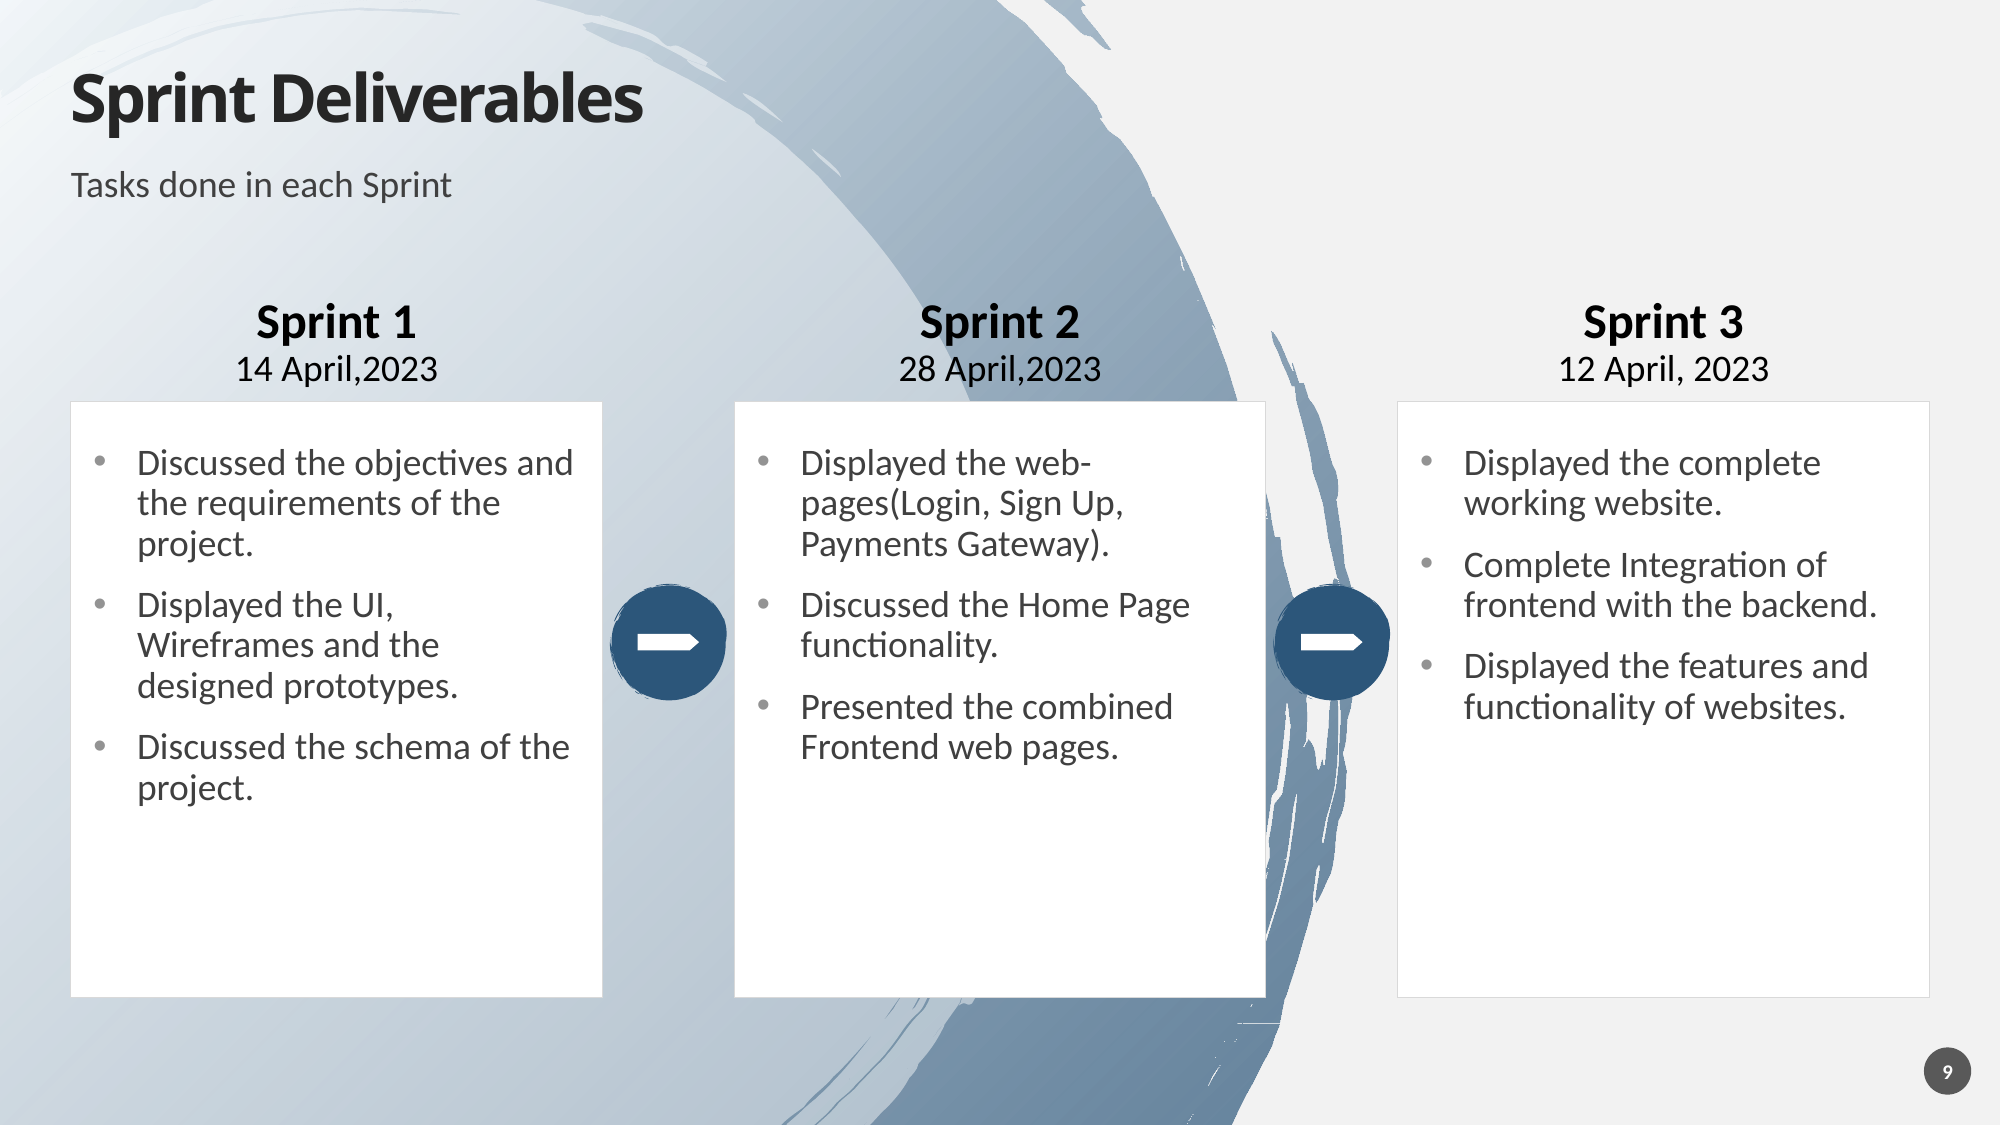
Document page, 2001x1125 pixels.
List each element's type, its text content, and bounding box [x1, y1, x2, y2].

title Sprint Deliverables [70, 65, 1930, 137]
list Tasks done in each Sprint [70, 165, 1930, 207]
list Sprint 1 14 April,2023 [69, 281, 605, 404]
list Sprint 2 28 April,2023 [732, 281, 1268, 404]
list Displayed the web-pages(Login, Sign Up, Payments Gateway). Discussed the Home Page functionality. Presented the combined Frontend web pages. [734, 401, 1266, 998]
list Displayed the complete working website. Complete Integration of frontend with the backend. Displayed the features and functionality of websites. [1397, 401, 1930, 998]
list Sprint 3 12 April, 2023 [1395, 281, 1932, 404]
slide_number 9 [1923, 1047, 1972, 1095]
list Discussed the objectives and the requirements of the project. Displayed the UI, Wireframes and the designed prototypes. Discussed the schema of the project. [70, 401, 603, 998]
